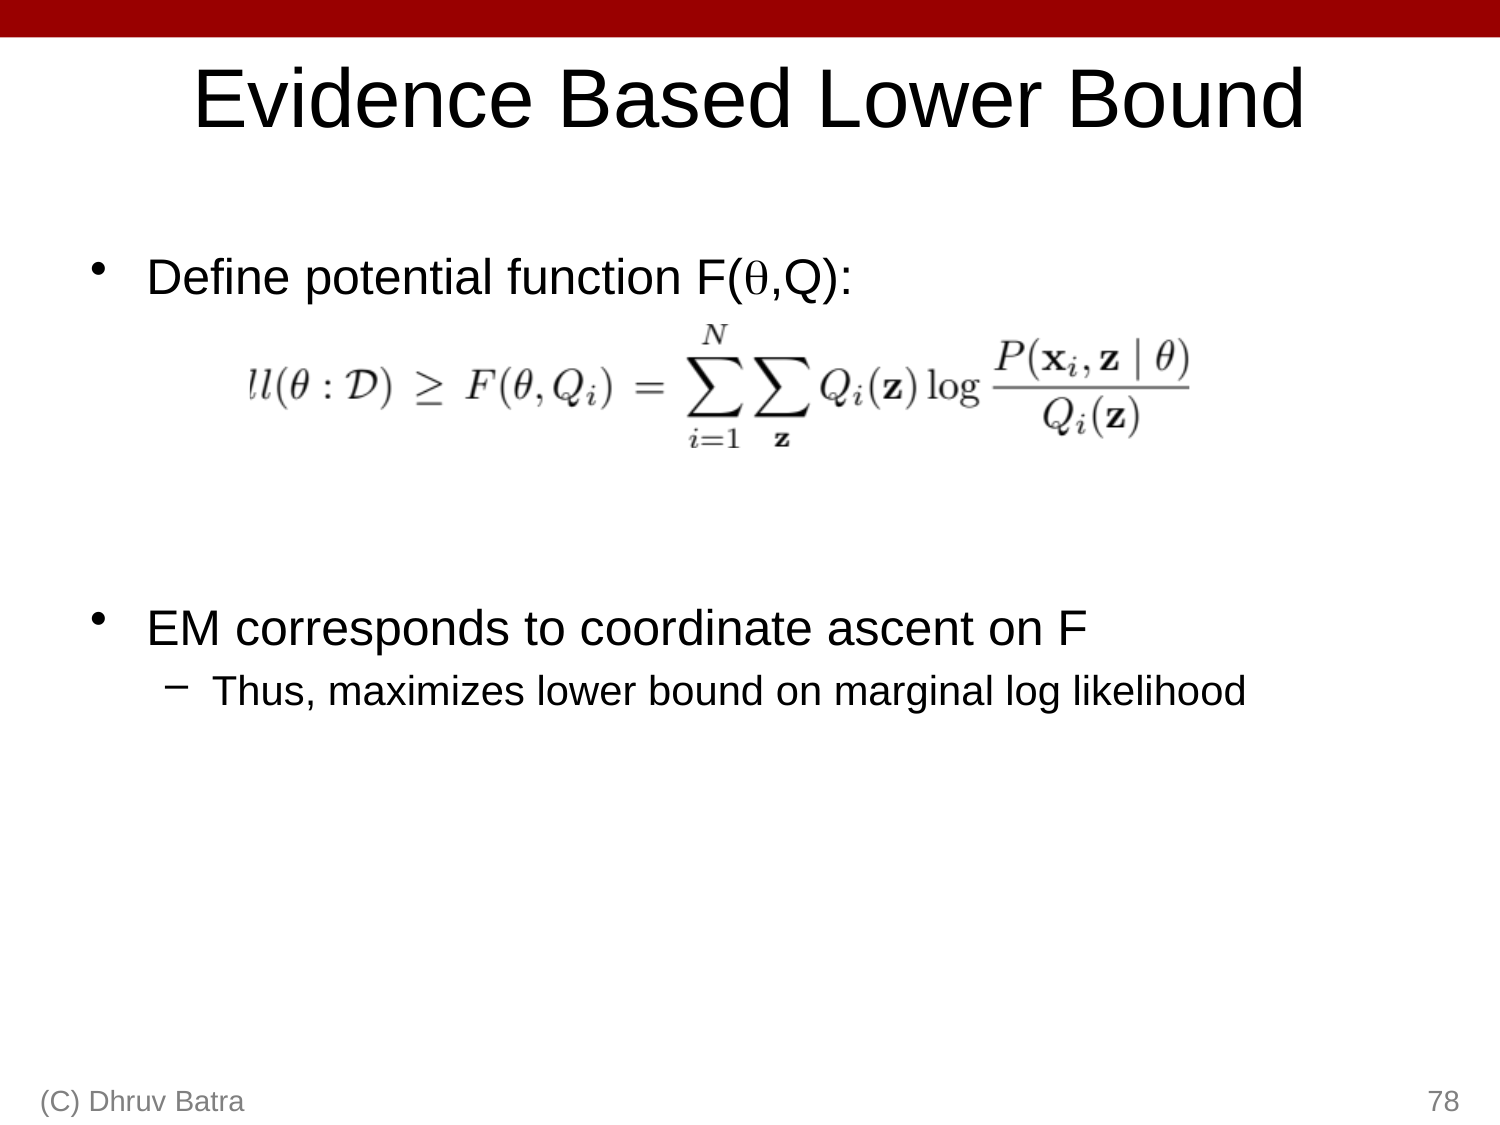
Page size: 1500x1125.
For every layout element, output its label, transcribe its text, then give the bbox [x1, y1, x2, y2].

footer (C) Dhruv Batra [24, 1049, 501, 1125]
list Define potential function F(,Q): EM corresponds to coordinate ascent on F Thus, maximizes lower bound on marginal log likelihood [74, 237, 1500, 1101]
picture [249, 324, 1190, 449]
title Evidence Based Lower Bound [112, 37, 1388, 151]
slide_number 78 [1162, 1049, 1476, 1125]
